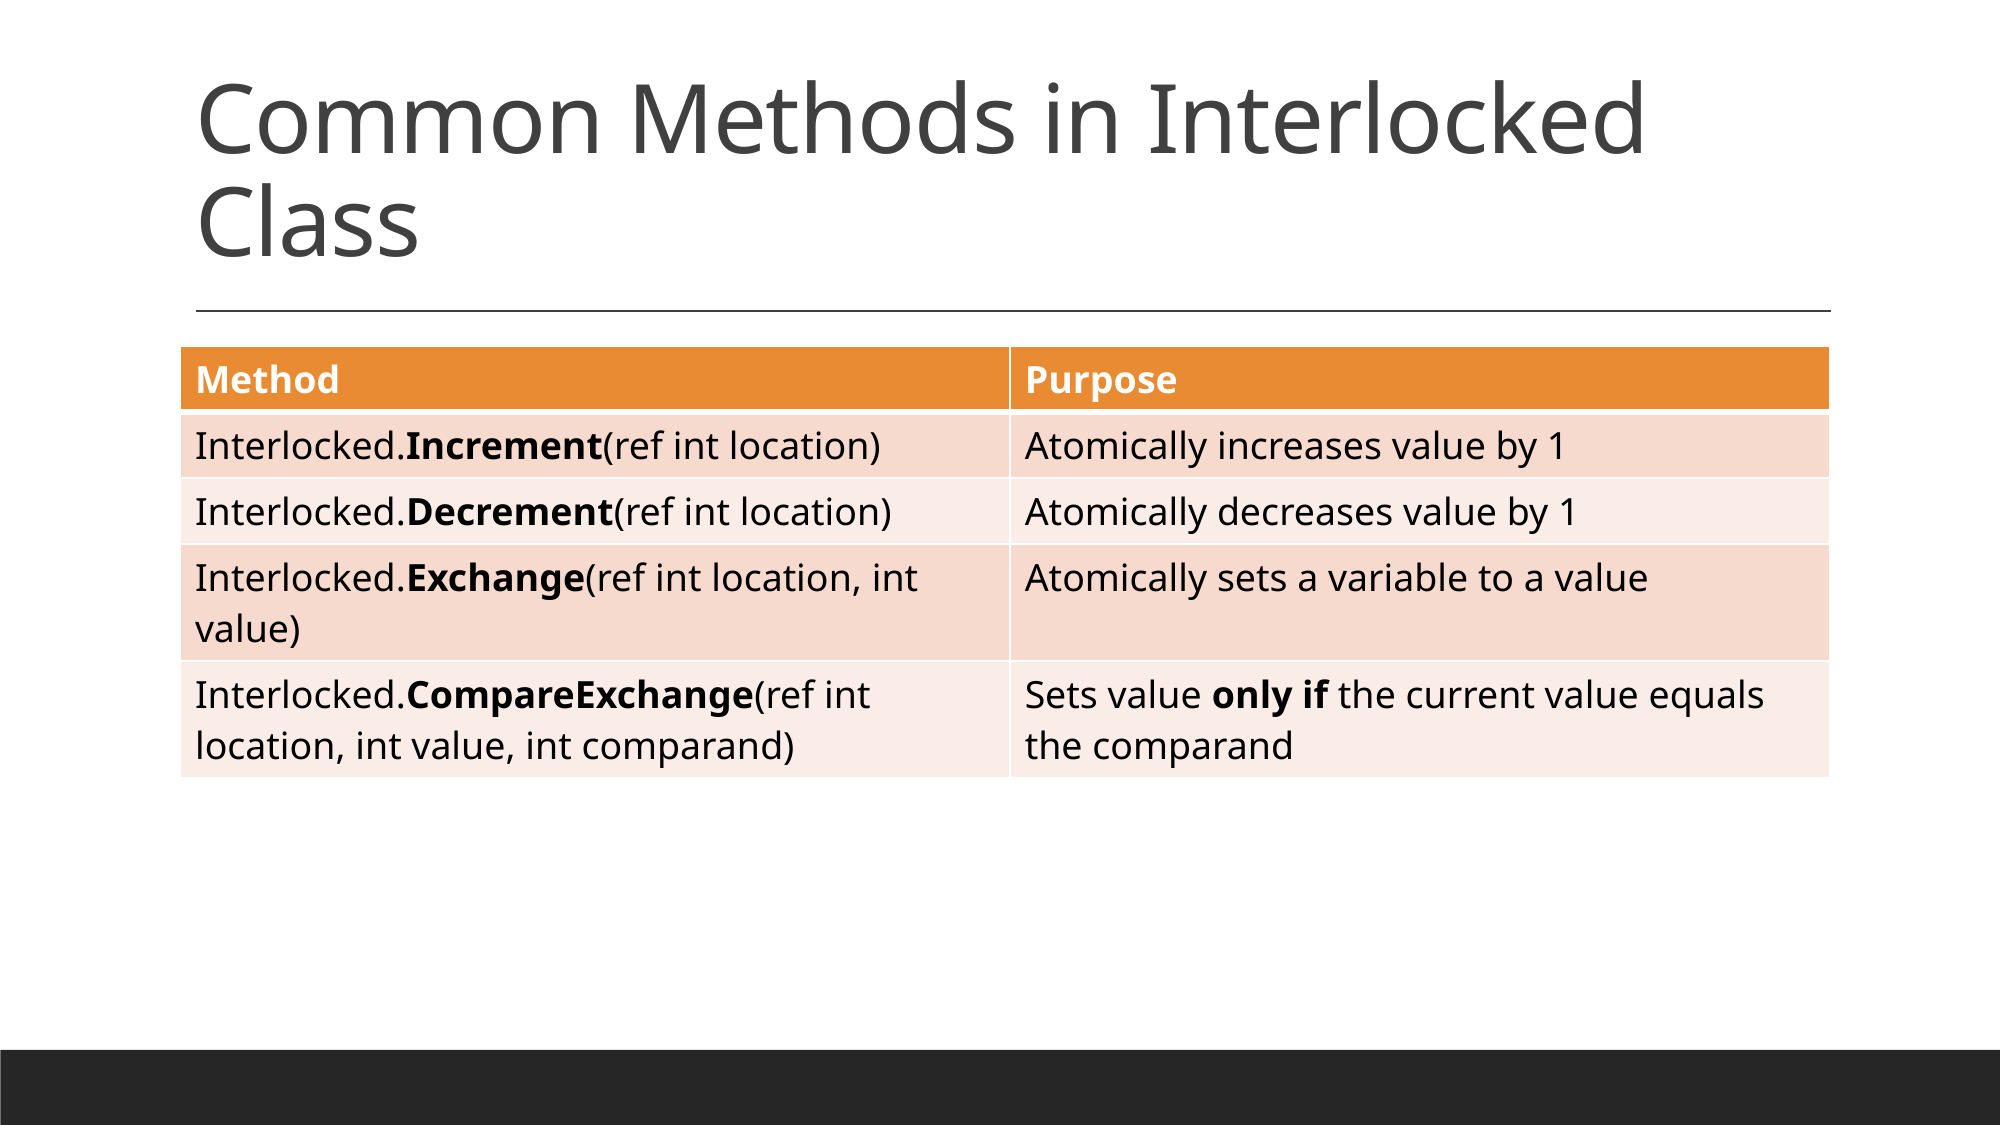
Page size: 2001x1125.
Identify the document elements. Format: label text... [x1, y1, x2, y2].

title Common Methods in Interlocked Class [180, 47, 1830, 285]
table_cell Atomically decreases value by 1 [1011, 479, 1829, 543]
table_header Purpose [1011, 347, 1829, 409]
table_cell Atomically increases value by 1 [1011, 415, 1829, 477]
table_cell Interlocked.Exchange(ref int location, int value) [181, 545, 1009, 660]
table_cell Interlocked.Increment(ref int location) [181, 415, 1009, 477]
table_cell Interlocked.CompareExchange(ref int location, int value, int comparand) [181, 662, 1009, 777]
table_cell Interlocked.Decrement(ref int location) [181, 479, 1009, 543]
table_header Method [181, 347, 1009, 409]
table_cell Sets value only if the current value equals the comparand [1011, 662, 1829, 777]
table_cell Atomically sets a variable to a value [1011, 545, 1829, 660]
